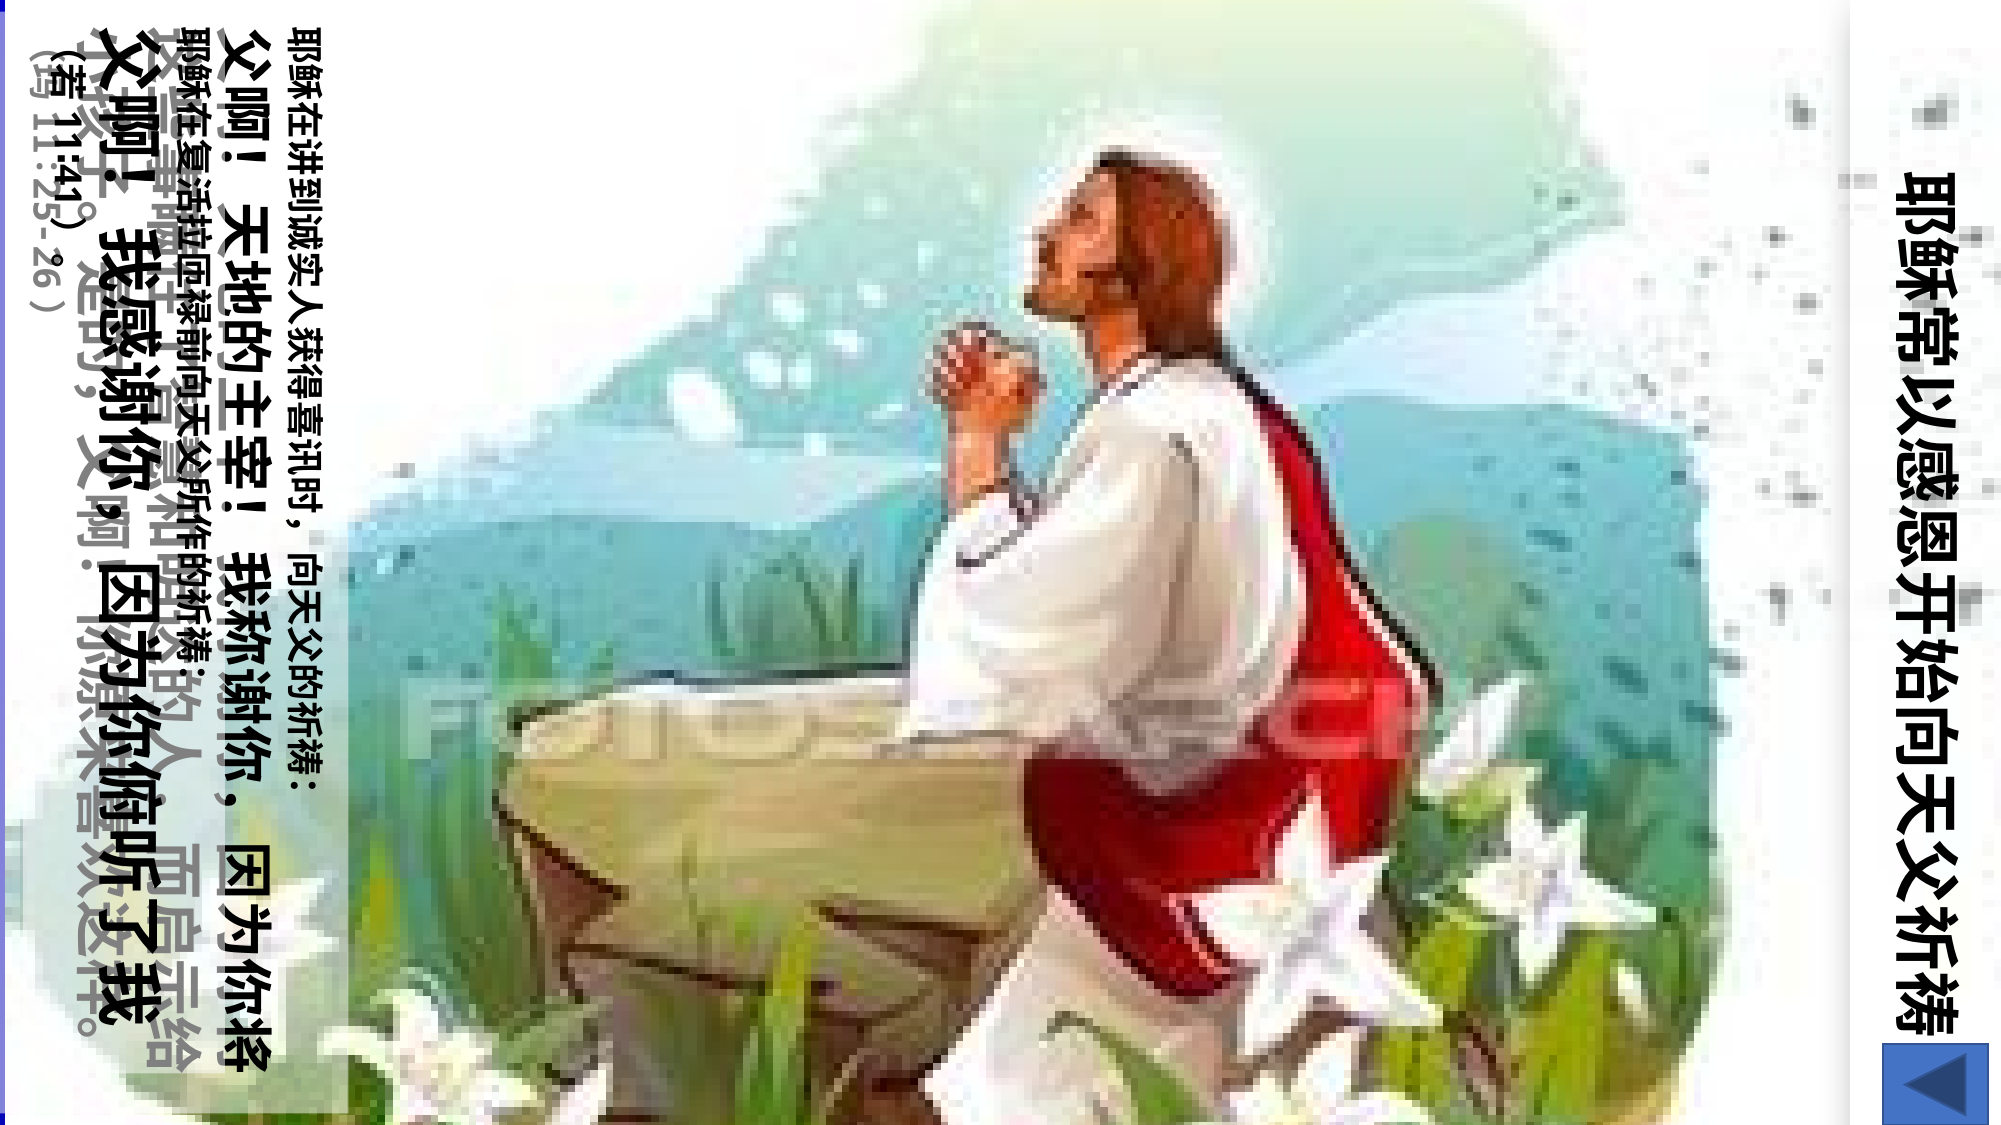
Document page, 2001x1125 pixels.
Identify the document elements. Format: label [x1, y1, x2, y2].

text_box [0, 0, 2000, 1125]
